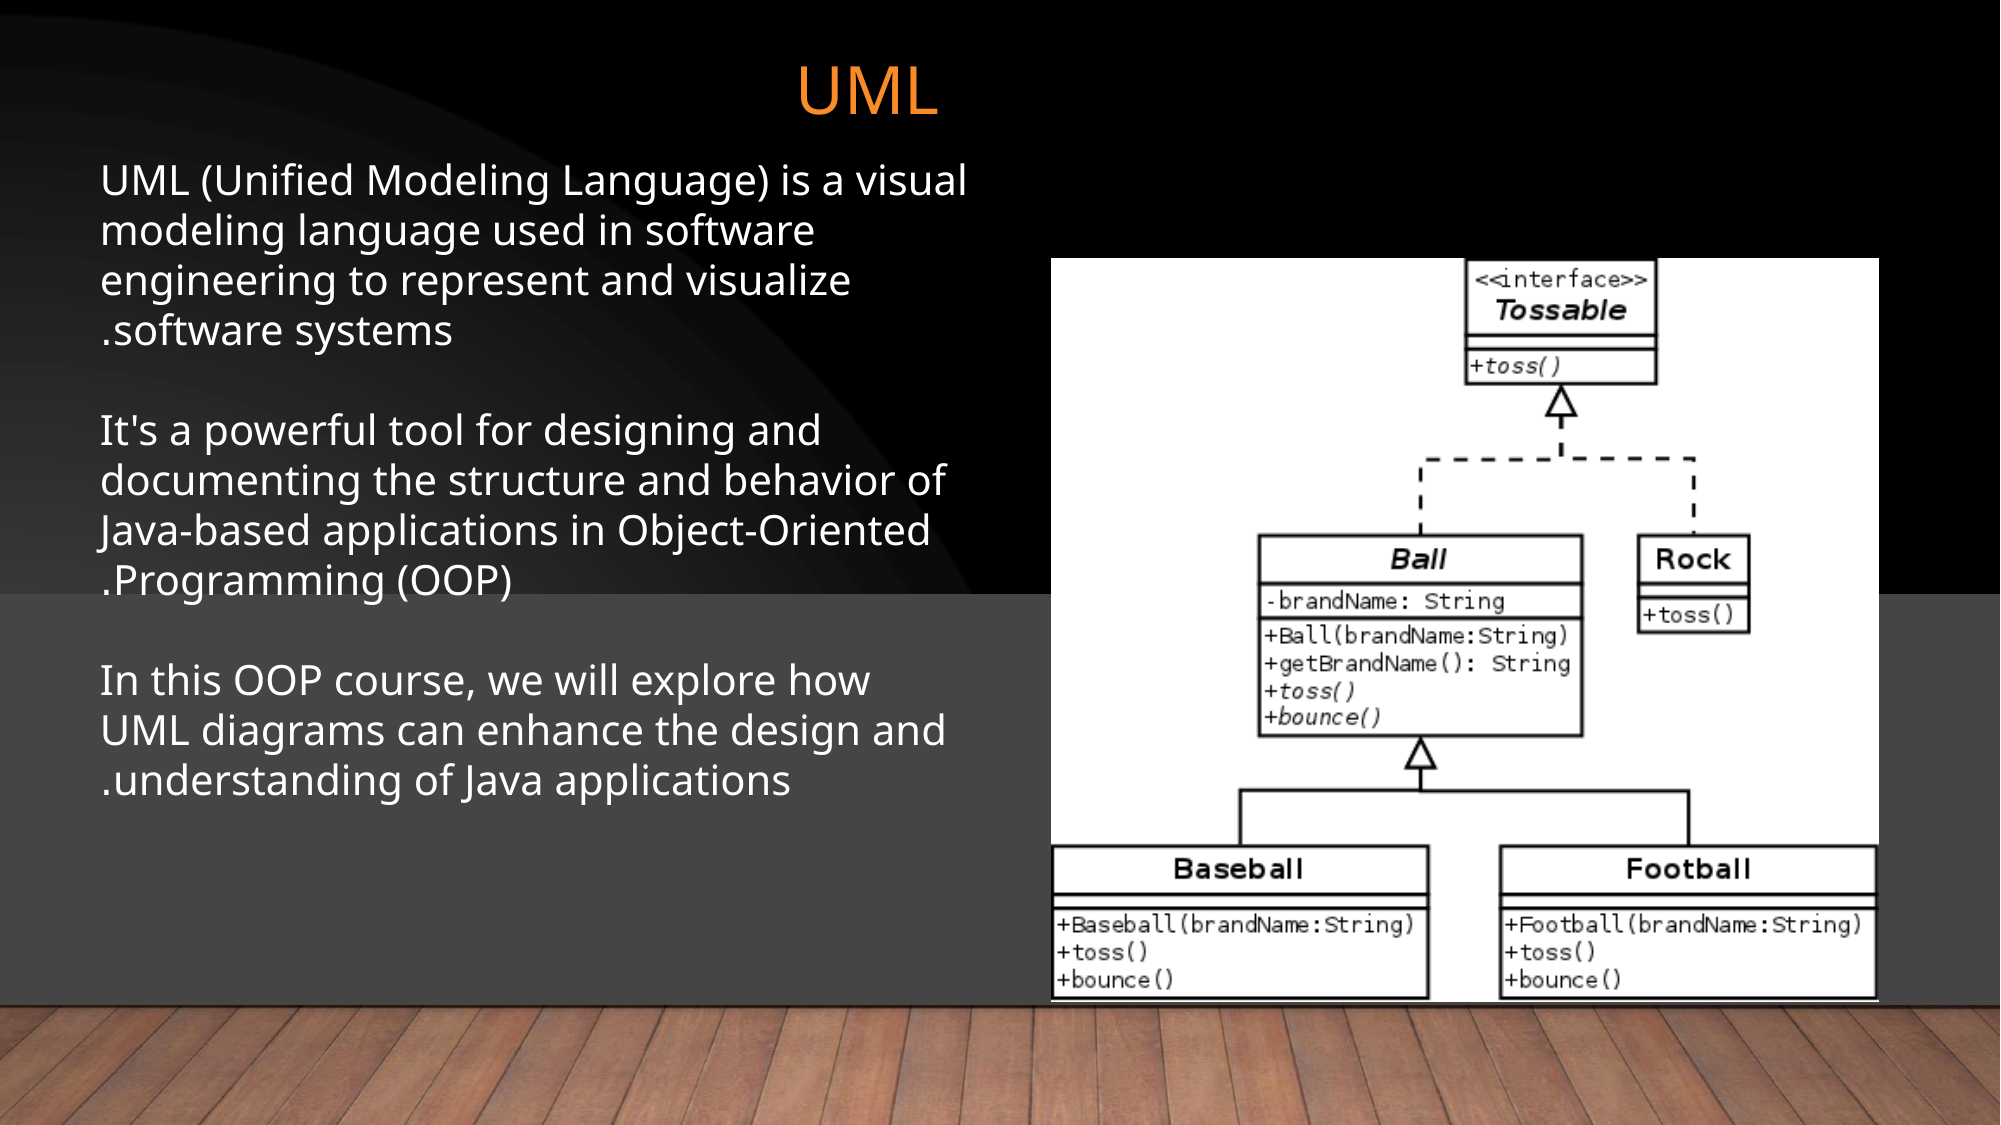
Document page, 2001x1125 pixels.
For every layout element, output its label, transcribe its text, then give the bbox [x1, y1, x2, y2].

picture [0, 0, 2000, 1125]
title UML [795, 47, 1205, 129]
list UML (Unified Modeling Language) is a visual modeling language used in software engineering to represent and visualize software systems. It's a powerful tool for designing and documenting the structure and behavior of Java-based applications in Object-Oriented Programming (OOP). In this OOP course, we will explore how UML diagrams can enhance the design and understanding of Java applications. [99, 153, 970, 1021]
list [1051, 258, 1879, 1002]
